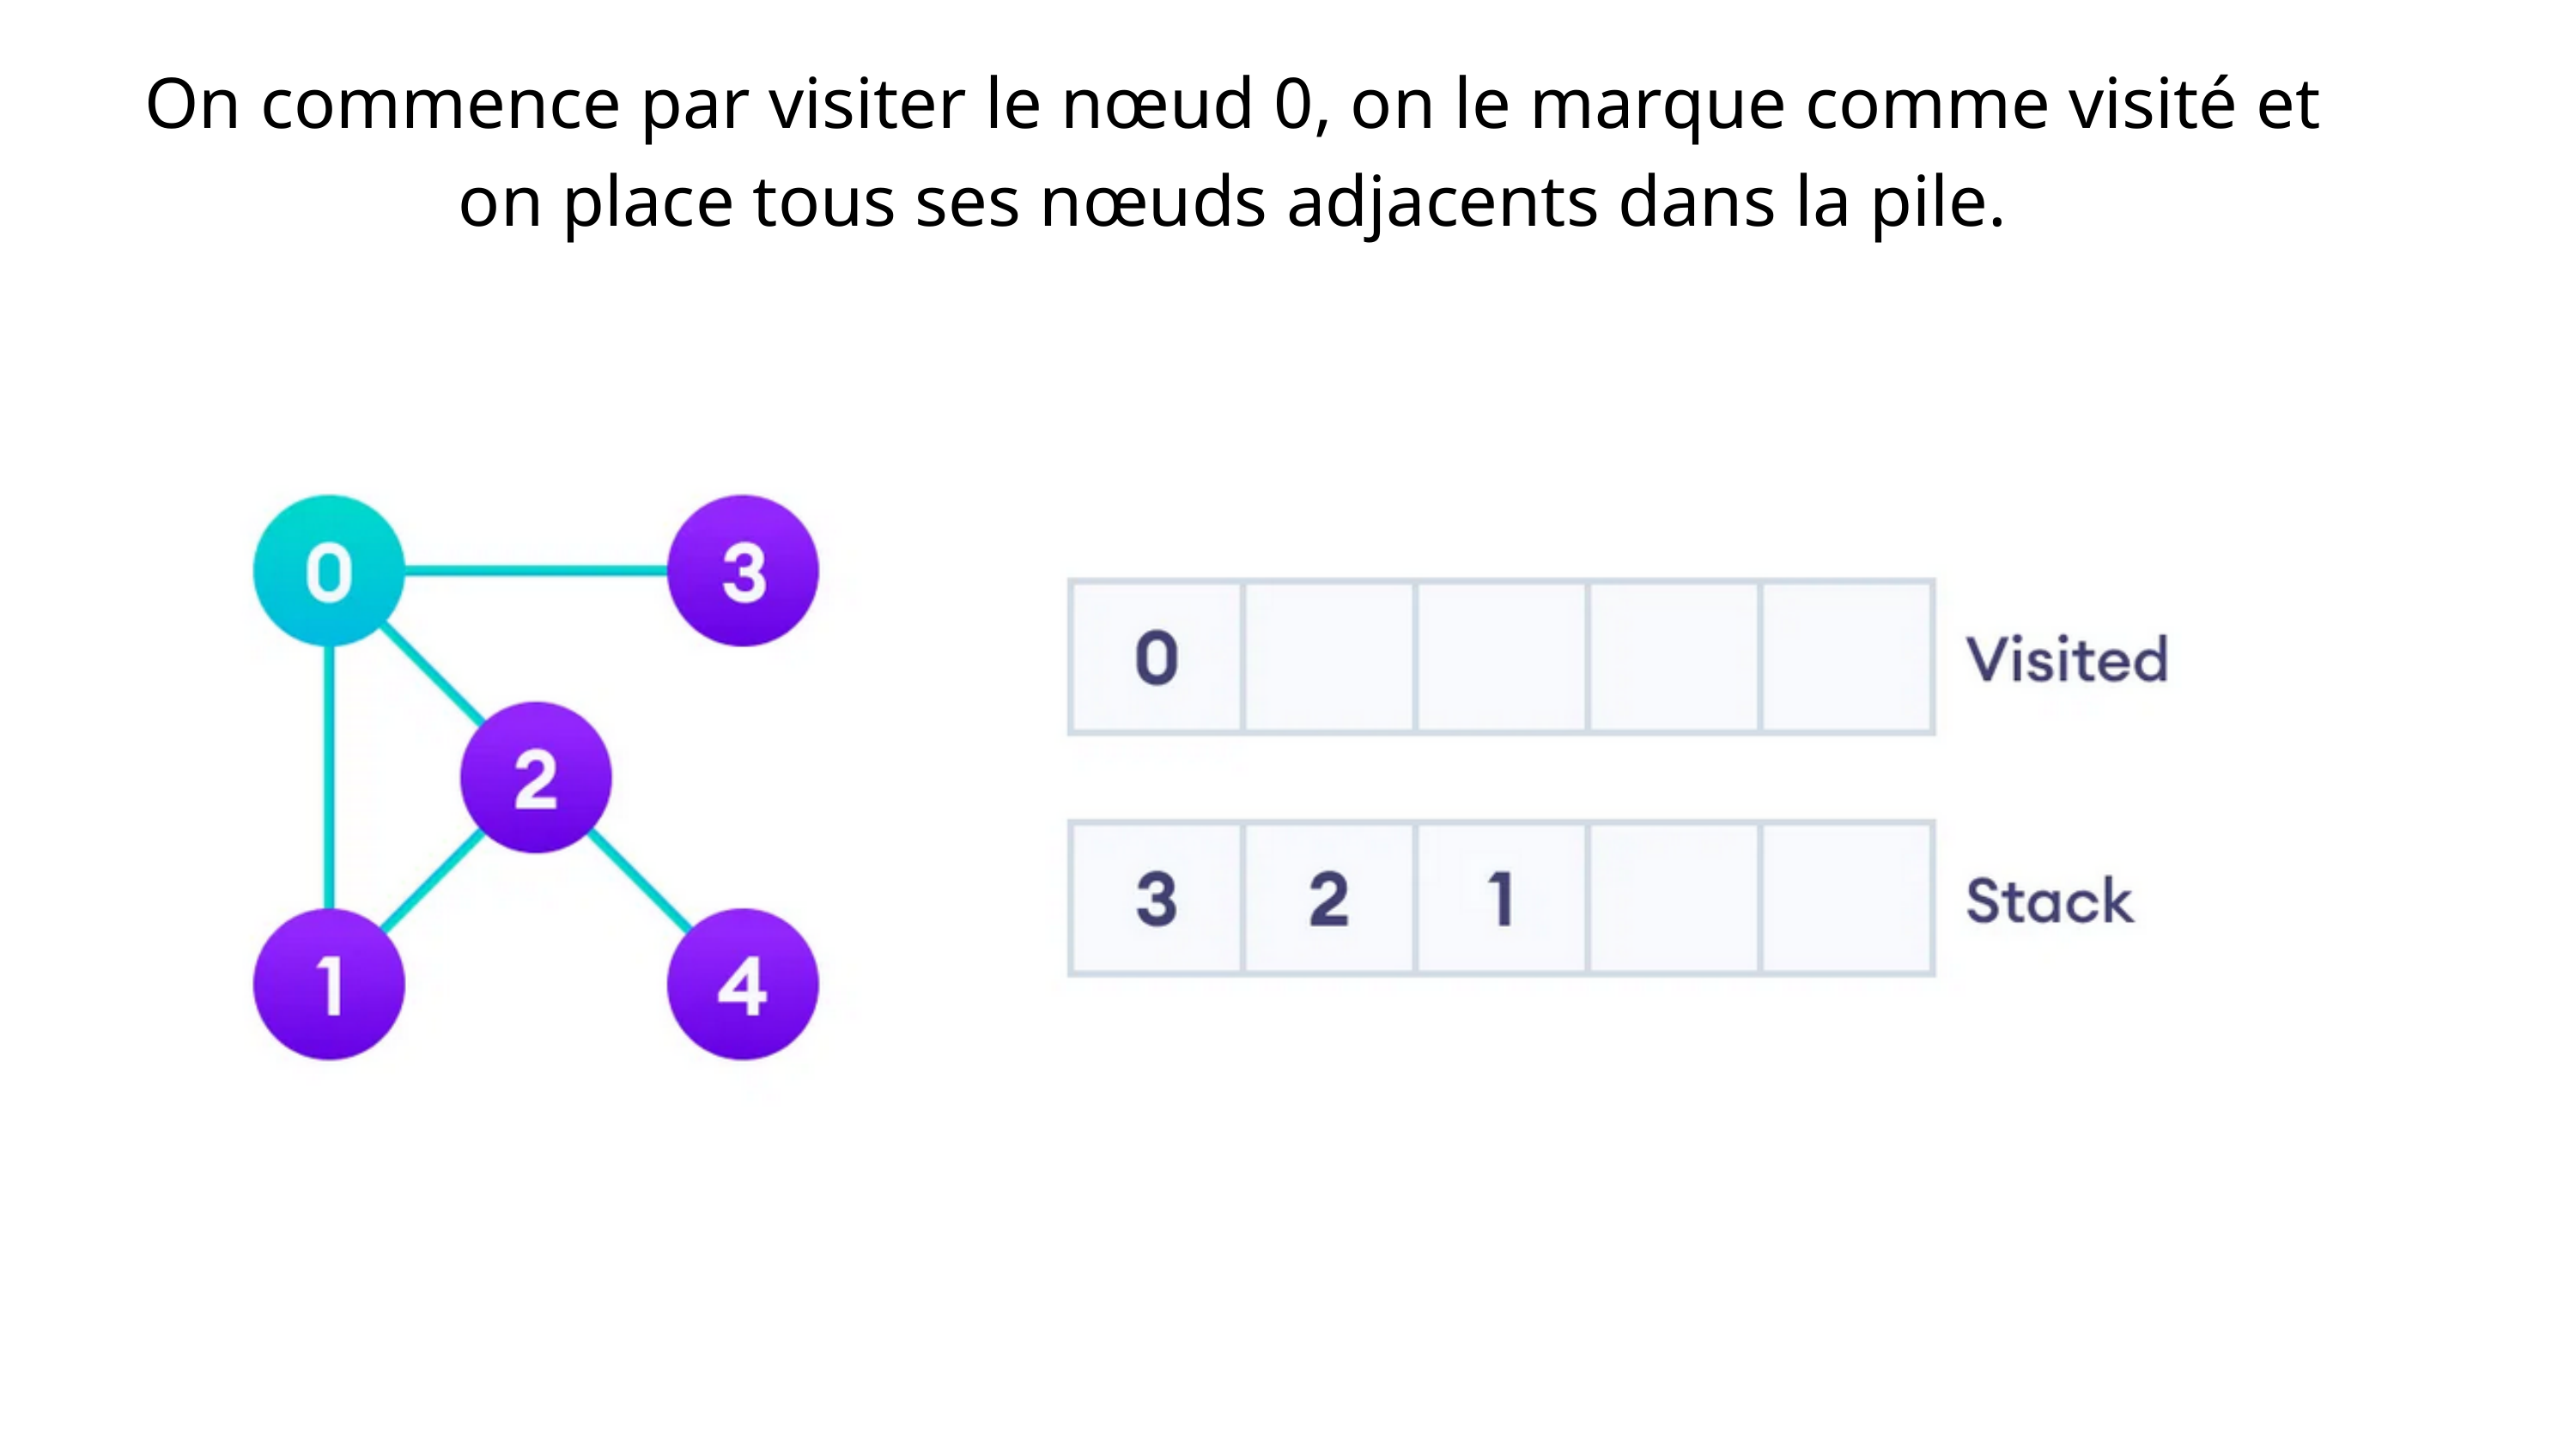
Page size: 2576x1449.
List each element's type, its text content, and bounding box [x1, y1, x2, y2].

text_box [214, 449, 2253, 1153]
text_box On commence par visiter le nœud 0, on le marque comme visité et on place tous ses nœuds adjacents dans la pile. [106, 44, 2360, 240]
